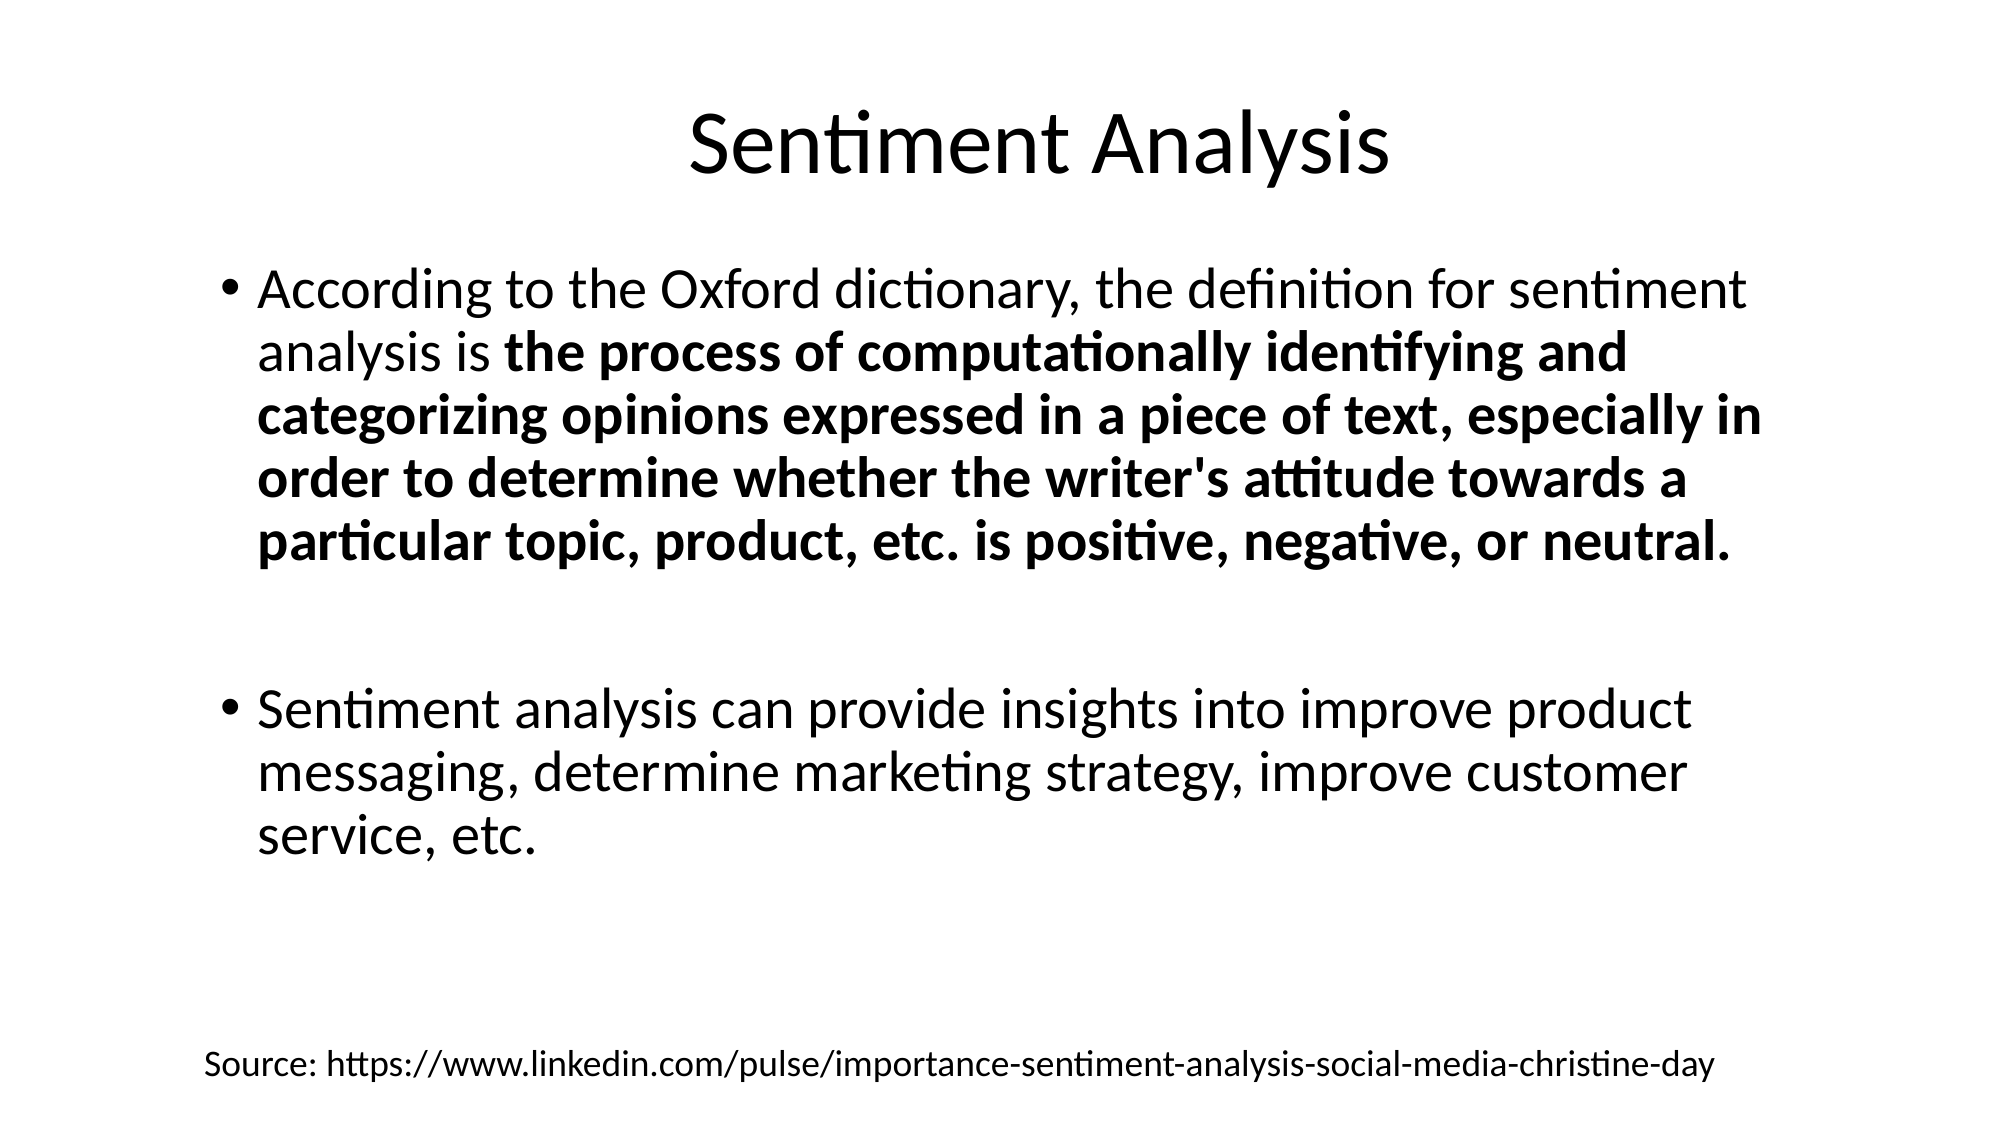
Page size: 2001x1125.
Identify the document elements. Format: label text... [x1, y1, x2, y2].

list According to the Oxford dictionary, the definition for sentiment analysis is the process of computationally identifying and categorizing opinions expressed in a piece of text, especially in order to determine whether the writer's attitude towards a particular topic, product, etc. is positive, negative, or neutral. Sentiment analysis can provide insights into improve product messaging, determine marketing strategy, improve customer service, etc. [205, 251, 1875, 965]
title Sentiment Analysis [205, 62, 1875, 225]
text_box Source: https://www.linkedin.com/pulse/importance-sentiment-analysis-social-media-christine-day [189, 1031, 1732, 1092]
